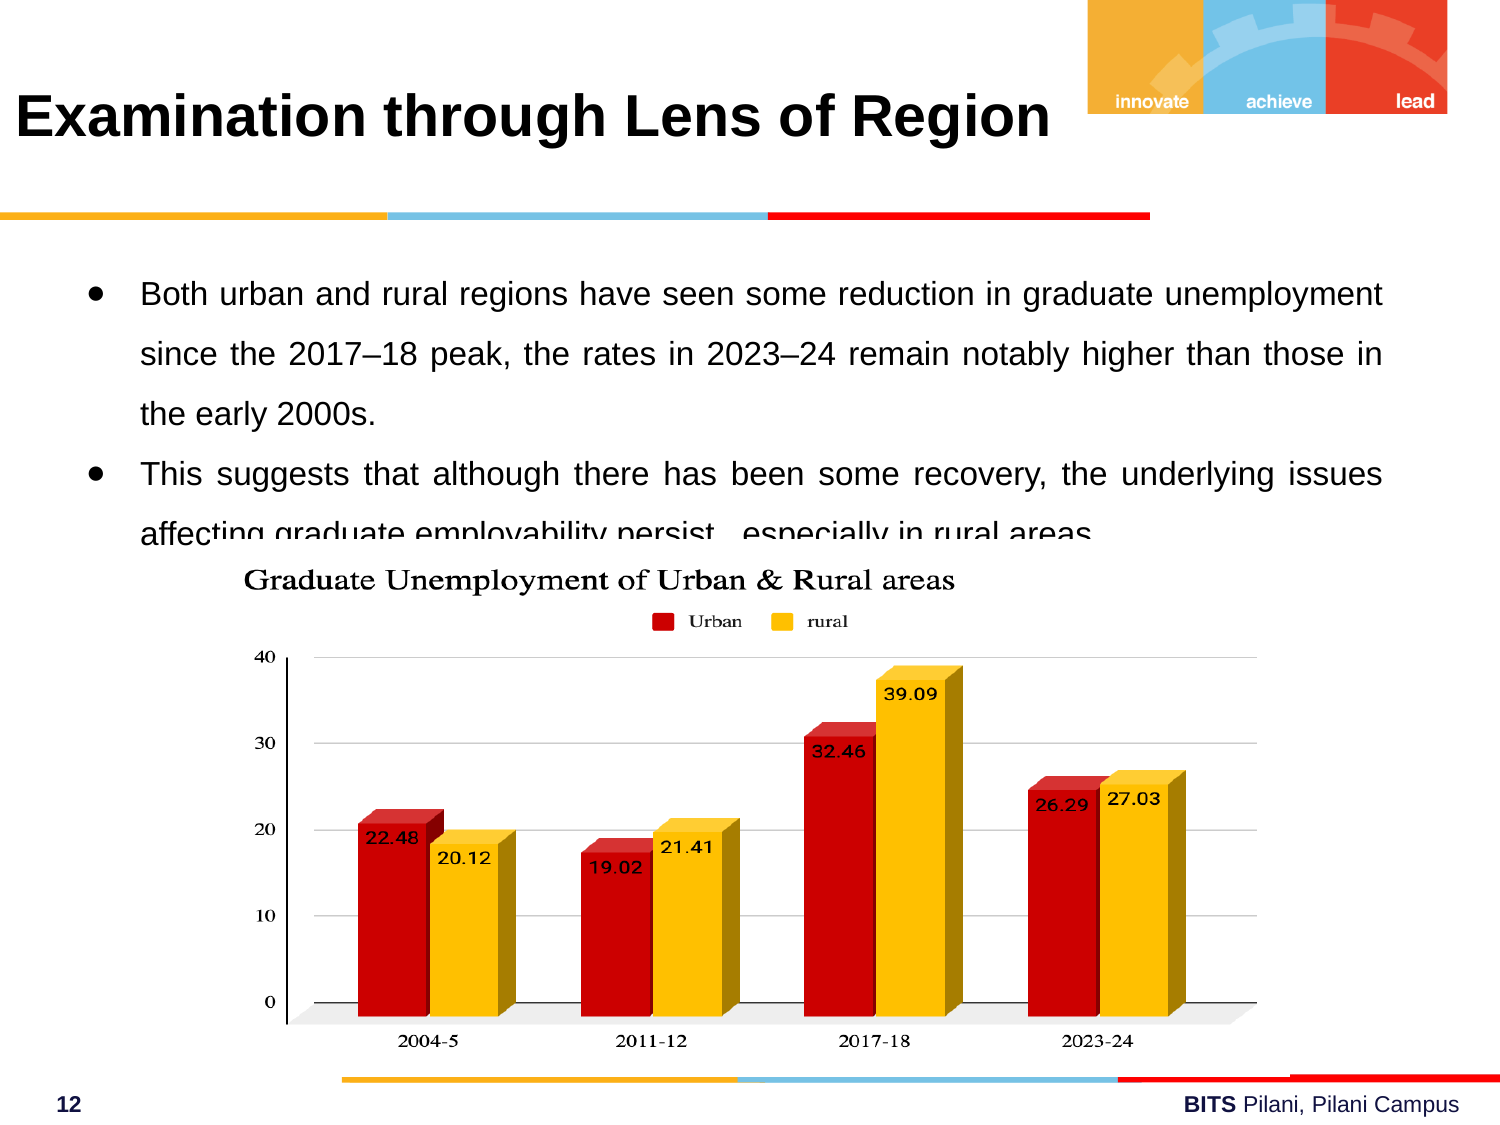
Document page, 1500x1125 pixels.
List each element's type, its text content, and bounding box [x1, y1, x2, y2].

list Examination through Lens of Region [0, 28, 1101, 216]
picture [1087, 0, 1448, 114]
picture [210, 538, 1290, 1078]
list Both urban and rural regions have seen some reduction in graduate unemployment since the 2017–18 peak, the rates in 2023–24 remain notably higher than those in the early 2000s. This suggests that although there has been some recovery, the underlying issues affecting graduate employability persist , especially in rural areas. [50, 245, 1400, 988]
